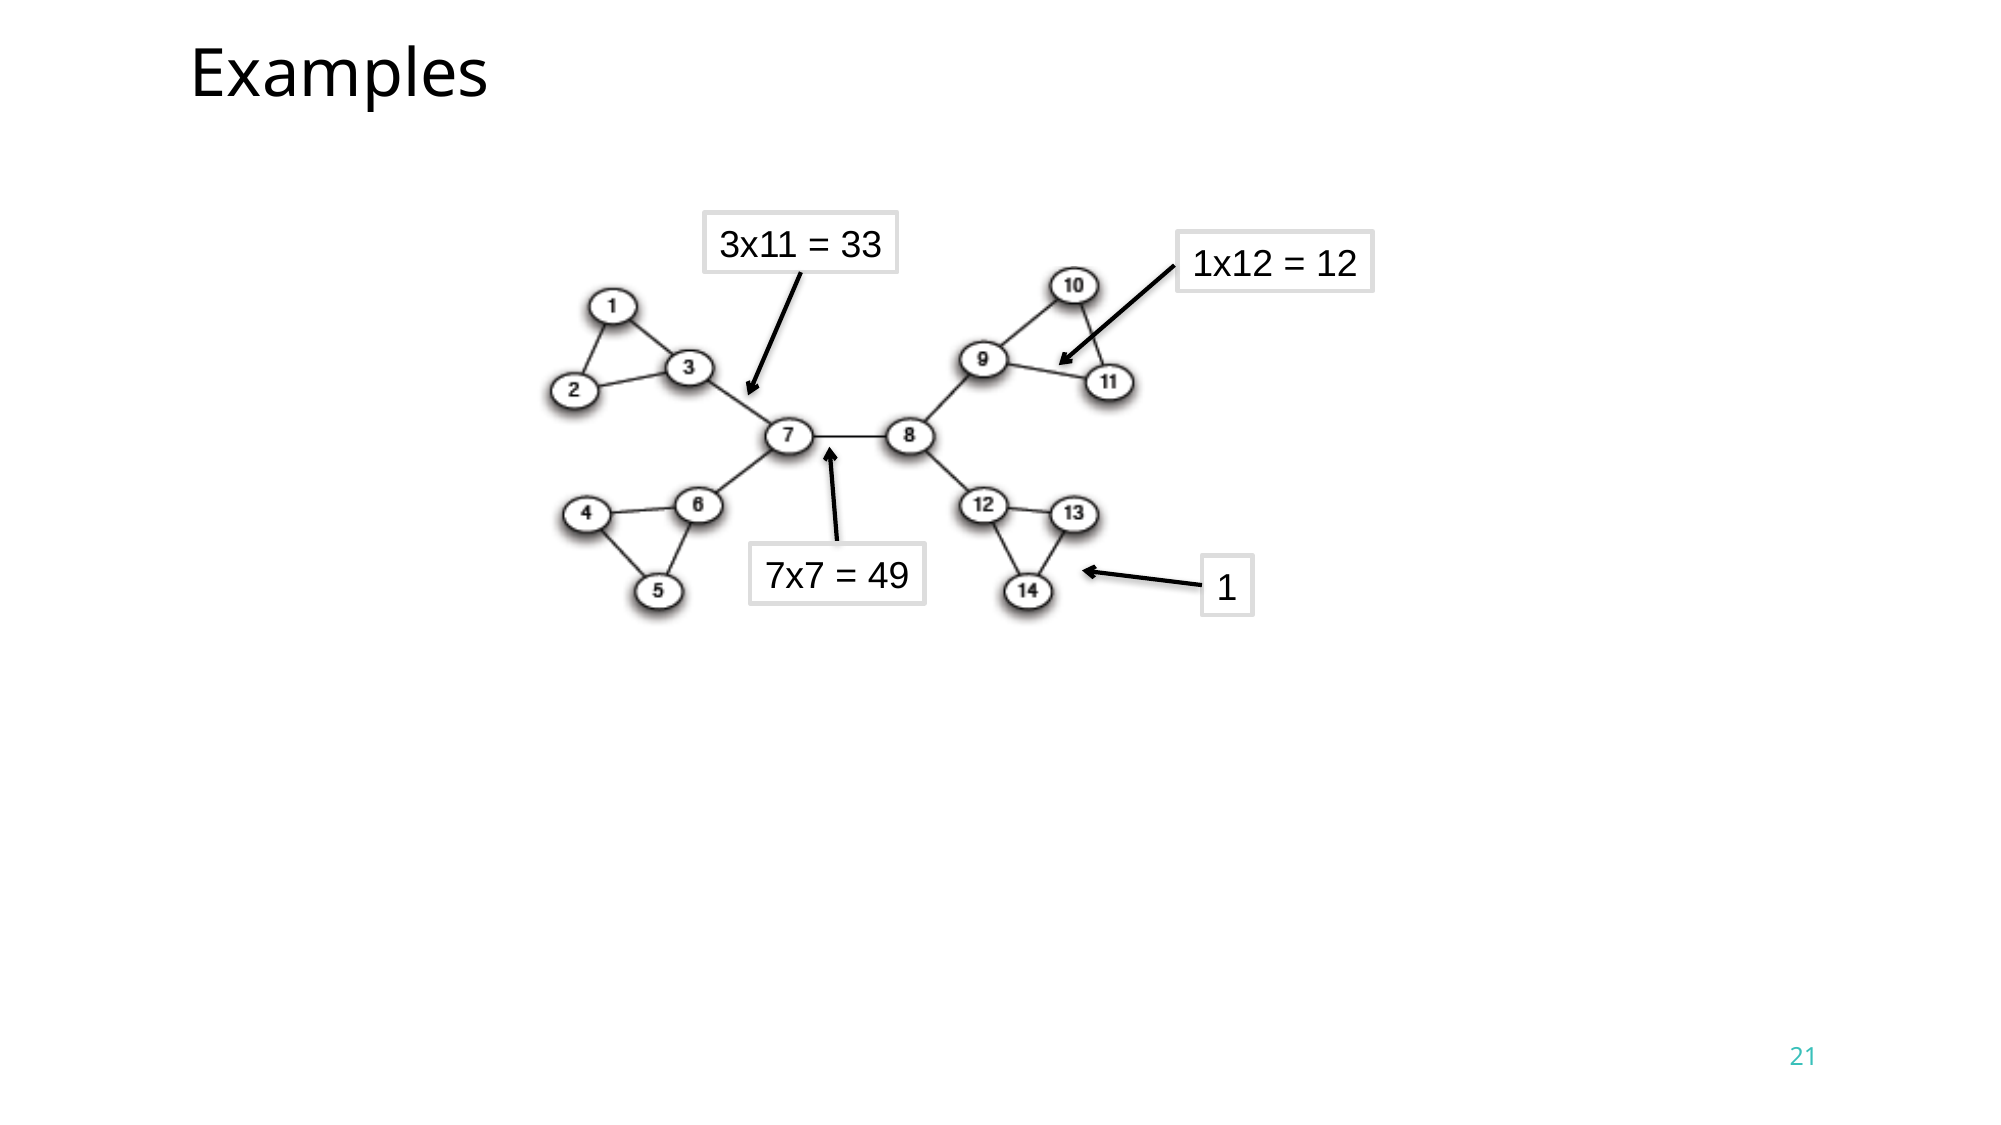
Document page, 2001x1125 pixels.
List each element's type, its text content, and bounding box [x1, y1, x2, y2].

text_box 1x12 = 12 [1177, 231, 1373, 292]
picture [374, 266, 1244, 647]
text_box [747, 272, 794, 396]
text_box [1081, 570, 1202, 586]
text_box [1058, 264, 1175, 366]
title Examples [174, 24, 1525, 125]
text_box 1 [1248, 555, 1253, 615]
text_box 3x11 = 33 [704, 212, 898, 264]
slide_number 21 [1725, 1025, 1833, 1094]
